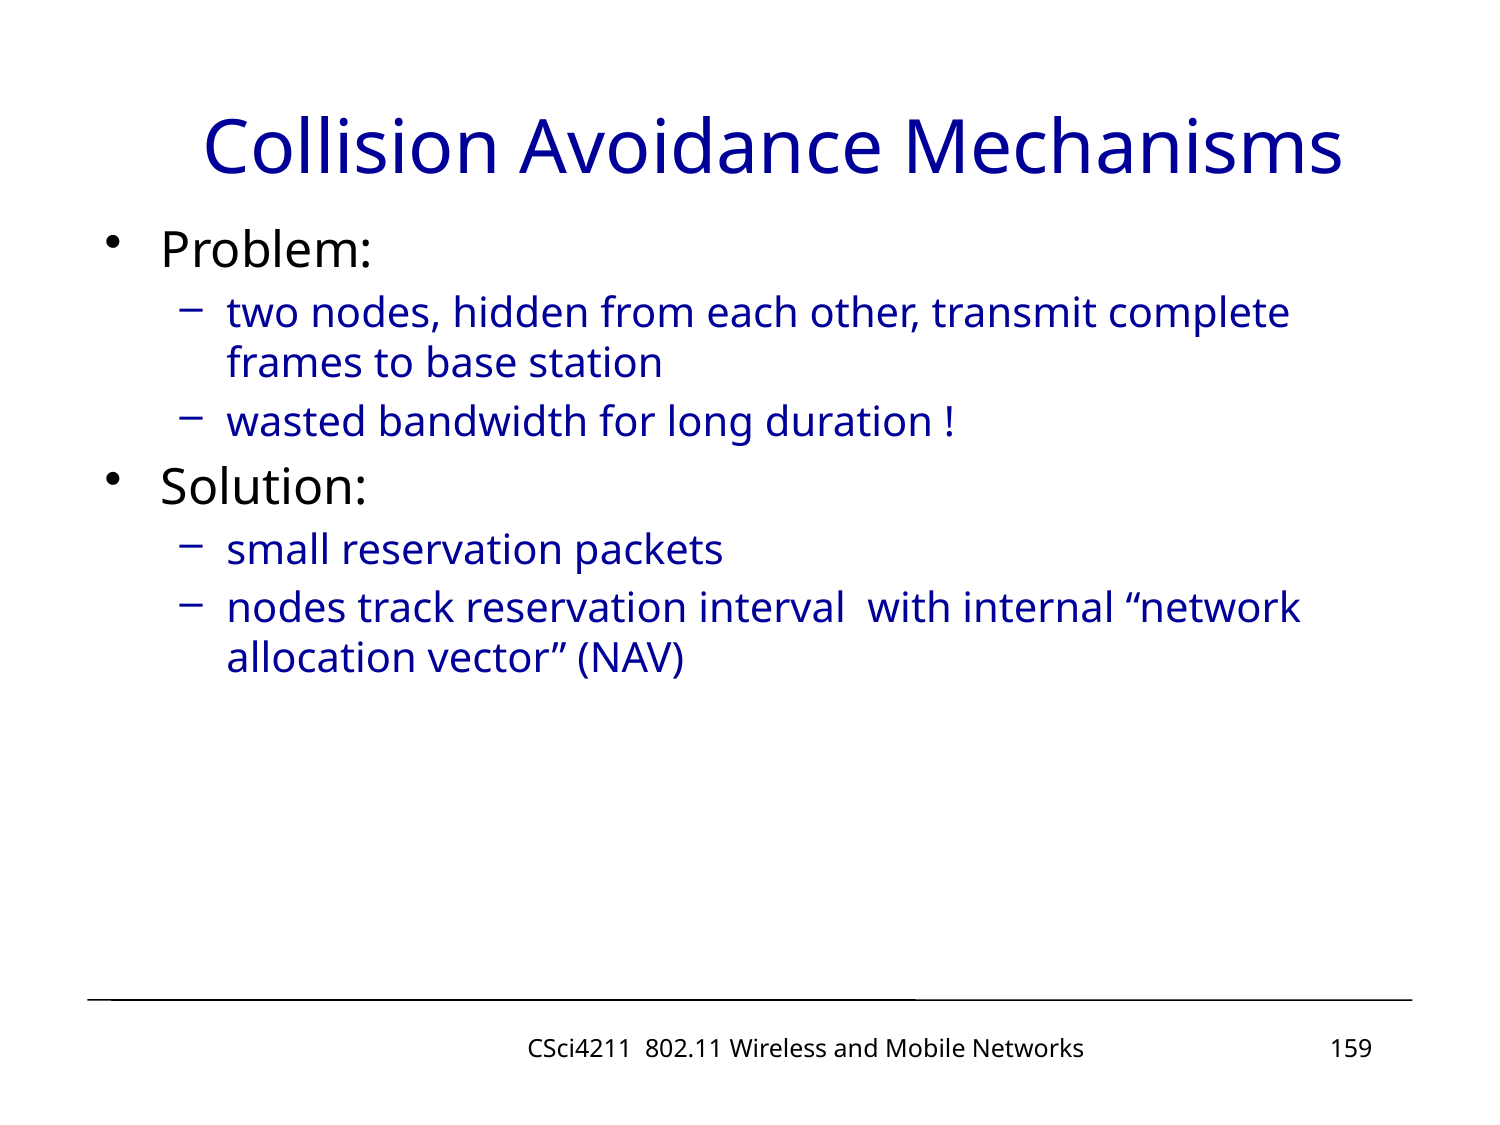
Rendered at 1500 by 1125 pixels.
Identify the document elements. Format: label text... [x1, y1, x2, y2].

title Collision Avoidance Mechanisms [87, 50, 1461, 238]
footer CSci4211 802.11 Wireless and Mobile Networks [499, 1024, 1113, 1101]
slide_number 159 [1113, 1024, 1388, 1101]
list Problem: two nodes, hidden from each other, transmit complete frames to base station wasted bandwidth for long duration ! Solution: small reservation packets nodes track reservation interval with internal “network allocation vector” (NAV) [89, 210, 1365, 973]
